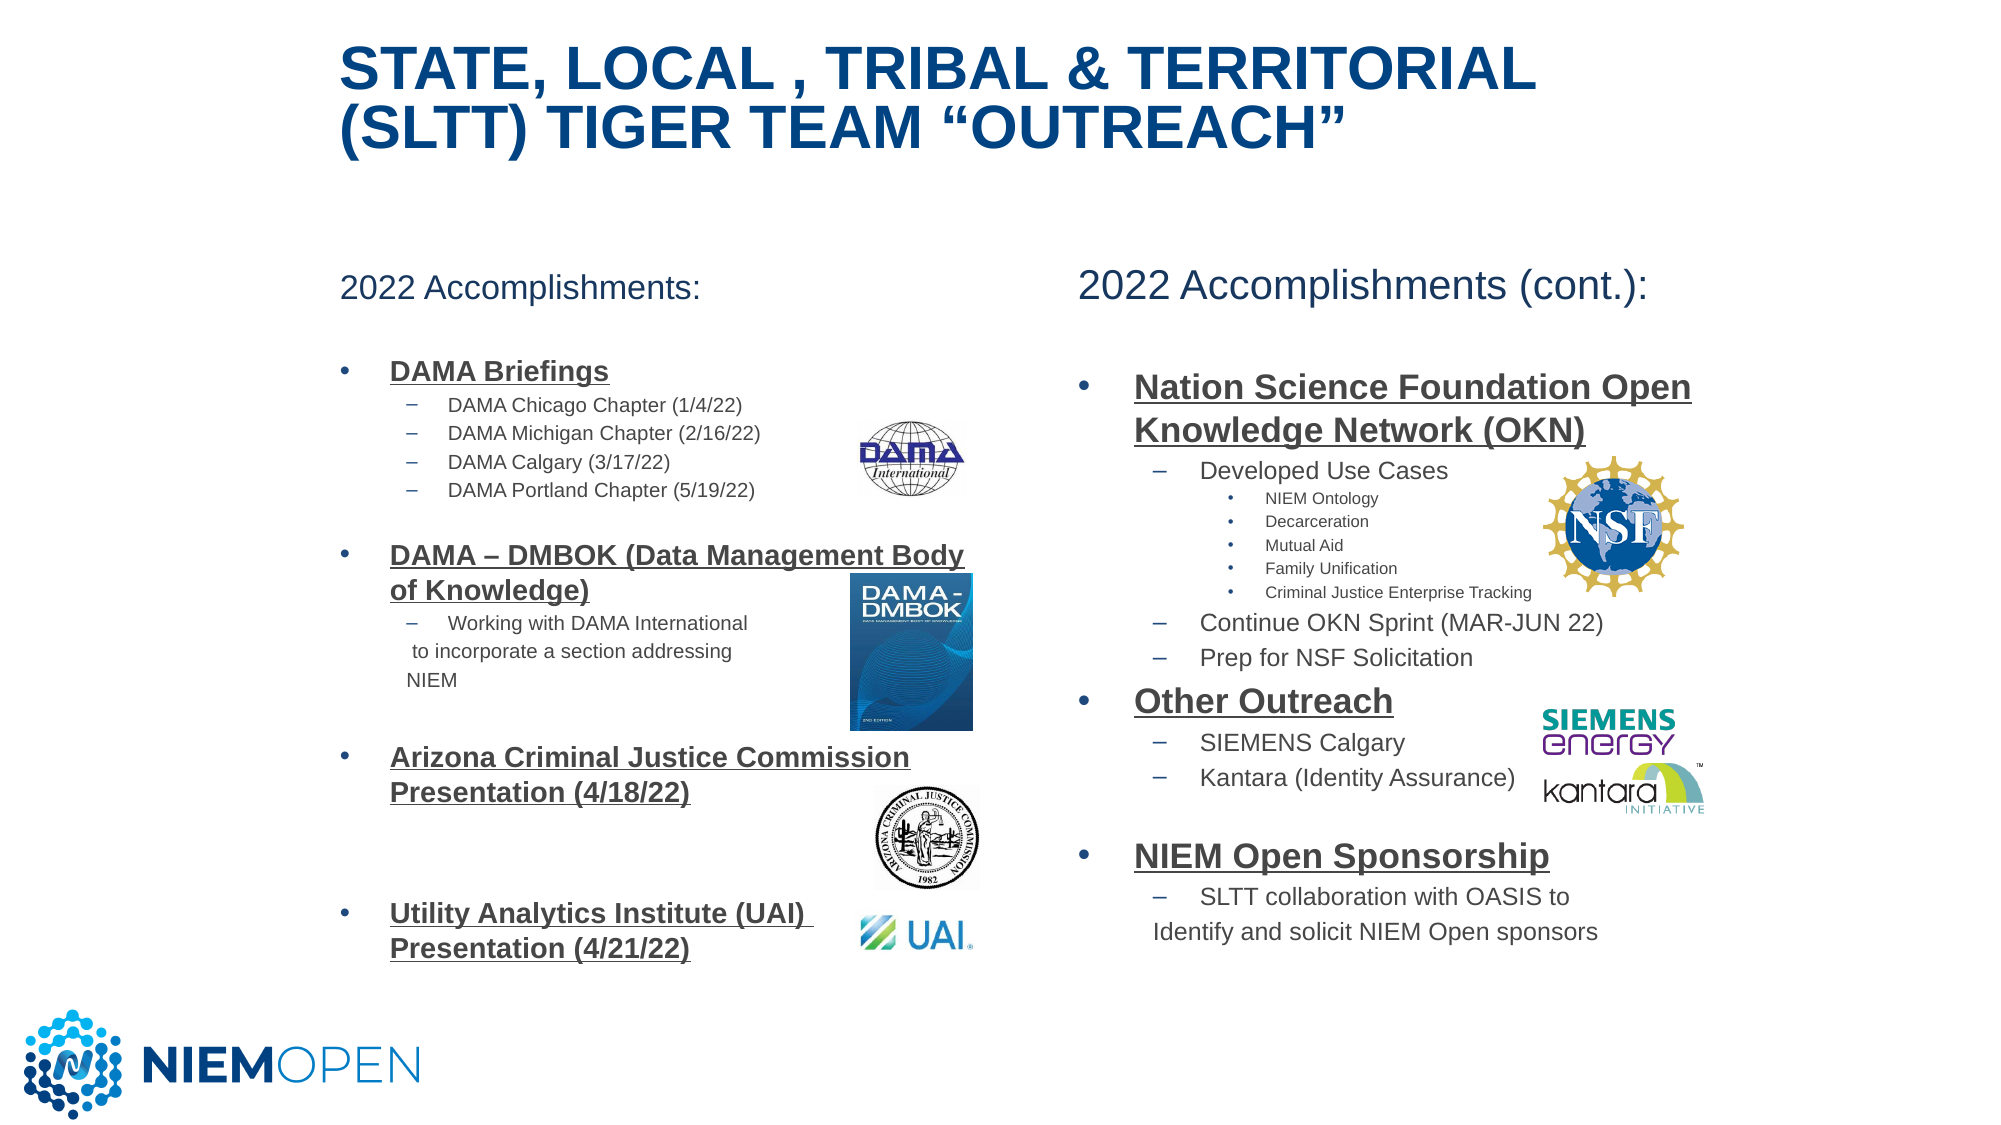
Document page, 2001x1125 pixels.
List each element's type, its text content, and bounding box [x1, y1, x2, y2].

picture [1543, 455, 1684, 597]
list 2022 Accomplishments: DAMA Briefings DAMA Chicago Chapter (1/4/22) DAMA Michigan Chapter (2/16/22) DAMA Calgary (3/17/22) DAMA Portland Chapter (5/19/22) DAMA – DMBOK (Data Management Body of Knowledge) Working with DAMA International to incorporate a section addressing NIEM Arizona Criminal Justice Commission Presentation (4/18/22) Utility Analytics Institute (UAI) Presentation (4/21/22) [324, 257, 988, 976]
picture [850, 572, 973, 731]
picture [857, 419, 966, 498]
picture [1536, 709, 1711, 823]
picture [853, 785, 980, 995]
list 2022 Accomplishments (cont.): Nation Science Foundation Open Knowledge Network (OKN) Developed Use Cases NIEM Ontology Decarceration Mutual Aid Family Unification Criminal Justice Enterprise Tracking Continue OKN Sprint (MAR-JUN 22) Prep for NSF Solicitation Other Outreach SIEMENS Calgary Kantara (Identity Assurance) NIEM Open Sponsorship SLTT collaboration with OASIS to Identify and solicit NIEM Open sponsors [1062, 250, 1726, 993]
picture [19, 1004, 424, 1125]
title State, Local , Tribal & Territorial (SLTT) Tiger Team “outreach” [324, 34, 1675, 169]
